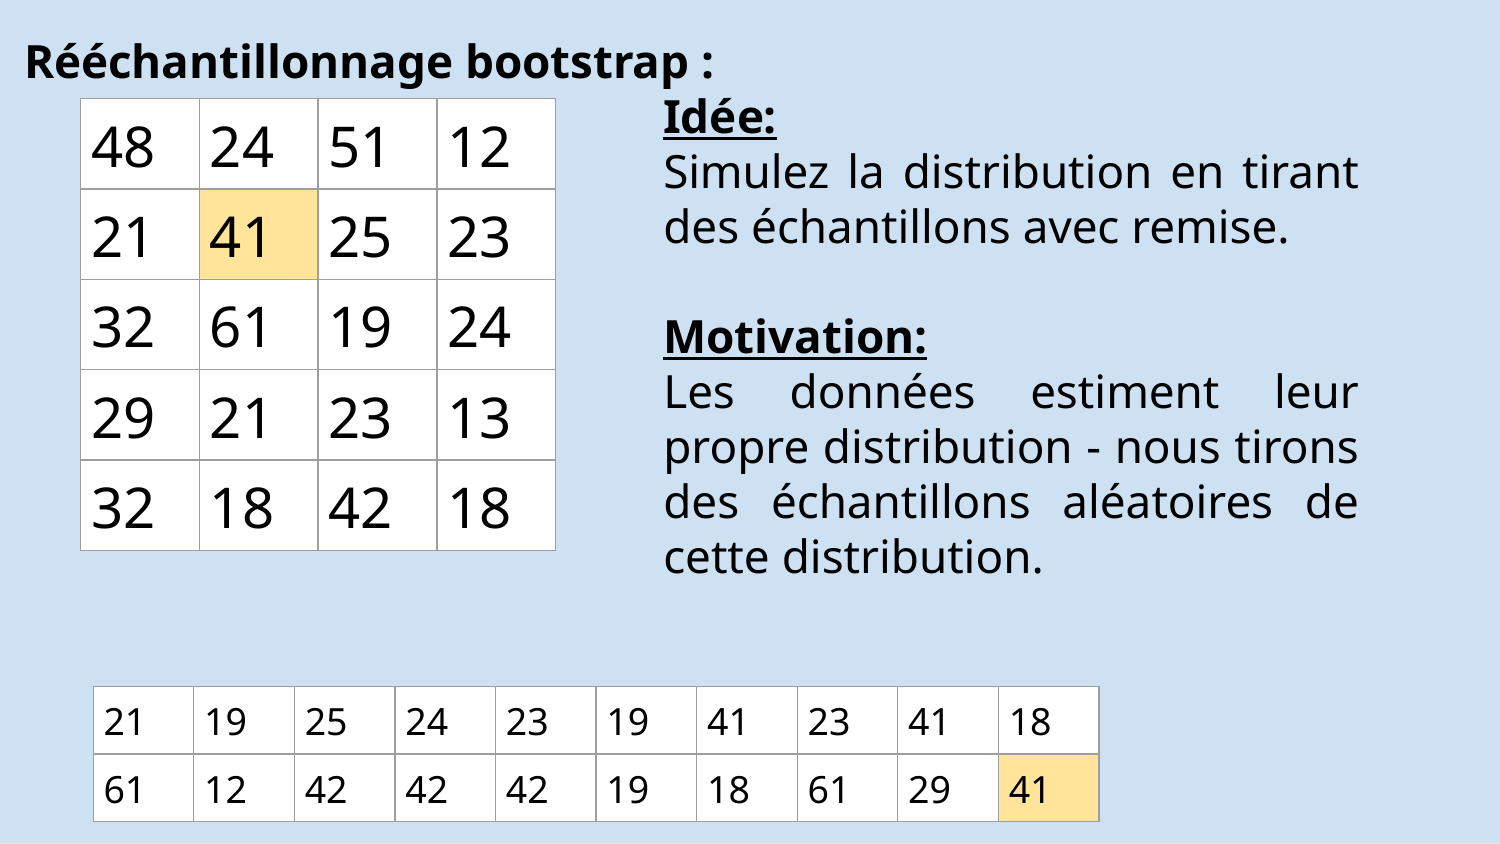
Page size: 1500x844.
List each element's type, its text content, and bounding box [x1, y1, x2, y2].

table_cell 12 [194, 755, 294, 821]
table_header 19 [597, 687, 696, 753]
table_header 19 [194, 687, 294, 753]
table_cell 61 [94, 755, 193, 821]
text_box Rééchantillonnage bootstrap : Idée: Simulez la distribution en tirant des échantillons avec remise. Motivation: Les données estiment leur propre distribution - nous tirons des échantillons aléatoires de cette distribution. [24, 0, 1417, 619]
table_cell 61 [798, 755, 897, 821]
table_header 24 [396, 687, 495, 753]
table_header 25 [295, 687, 394, 753]
table_cell 42 [396, 755, 495, 821]
text_box [0, 0, 1500, 844]
table_cell 42 [496, 755, 595, 821]
table_header 23 [496, 687, 595, 753]
table_header 41 [697, 687, 797, 753]
table_header 23 [798, 687, 897, 753]
table_header 41 [898, 687, 998, 753]
table_cell 18 [697, 755, 797, 821]
table_cell 41 [999, 755, 1098, 821]
table_header 21 [94, 687, 193, 753]
table_header 18 [999, 687, 1098, 753]
table_cell 29 [898, 755, 998, 821]
table_cell 42 [295, 755, 394, 821]
table_cell 19 [597, 755, 696, 821]
